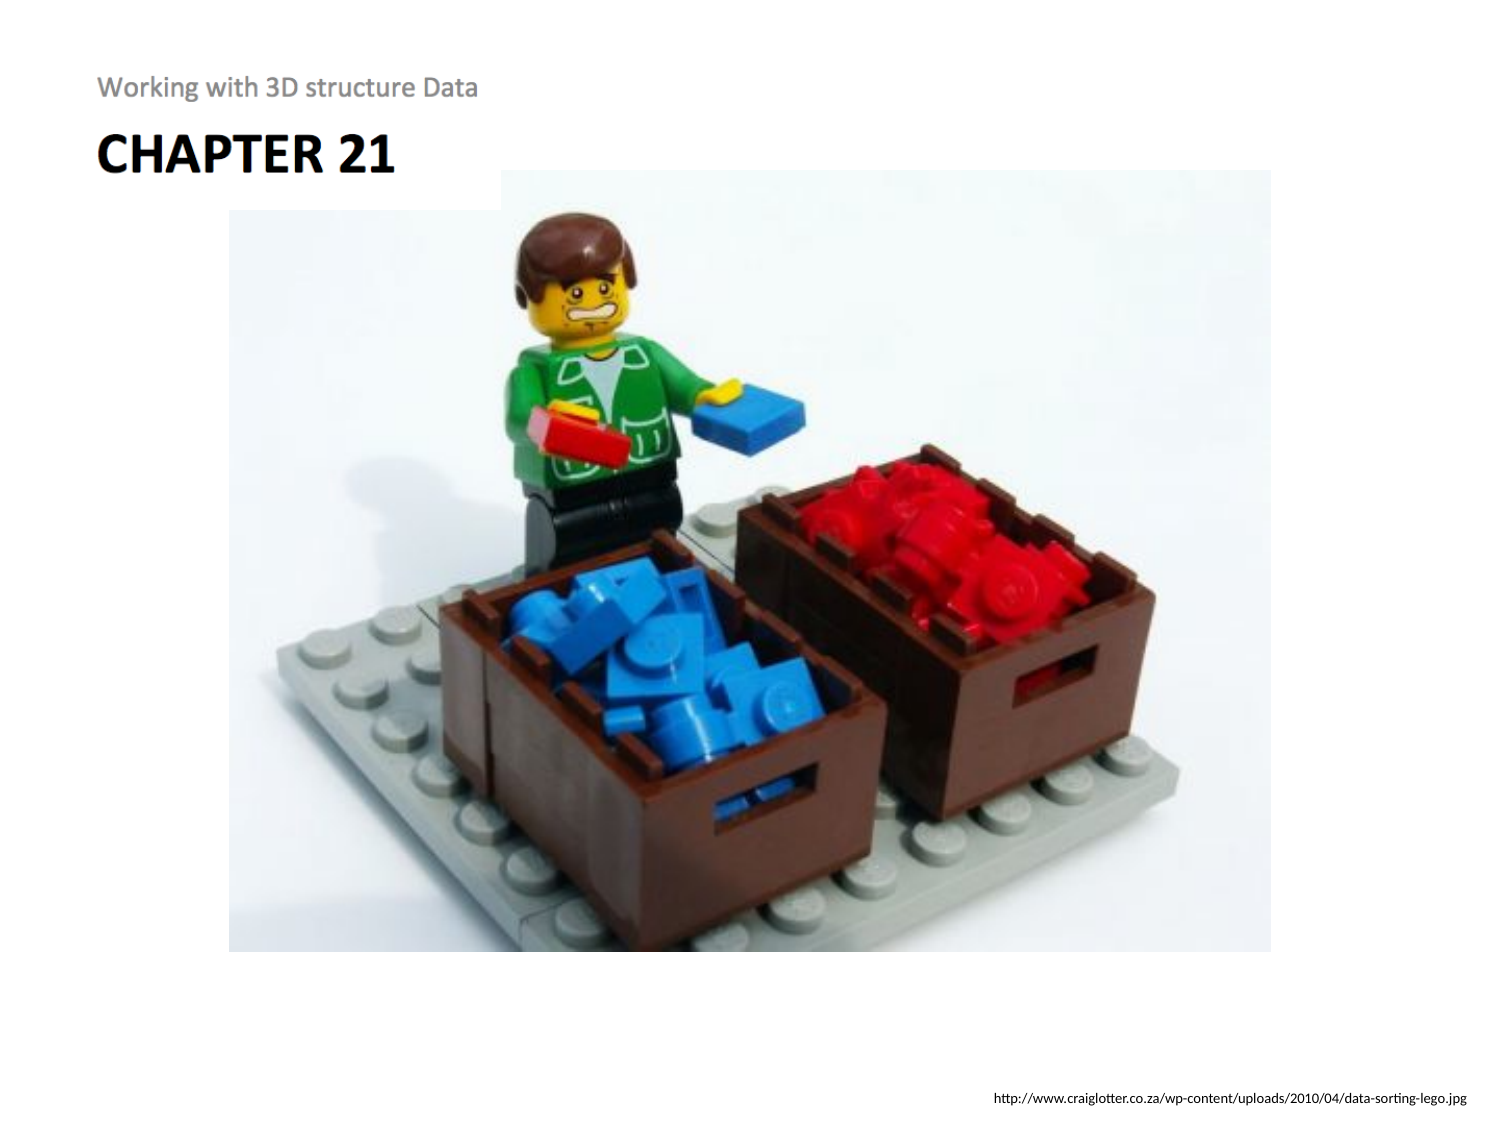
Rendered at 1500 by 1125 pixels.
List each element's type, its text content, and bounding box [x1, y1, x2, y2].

picture [87, 52, 1272, 953]
text_box http://www.craiglotter.co.za/wp-content/uploads/2010/04/data-sorting-lego.jpg [979, 1081, 1483, 1114]
